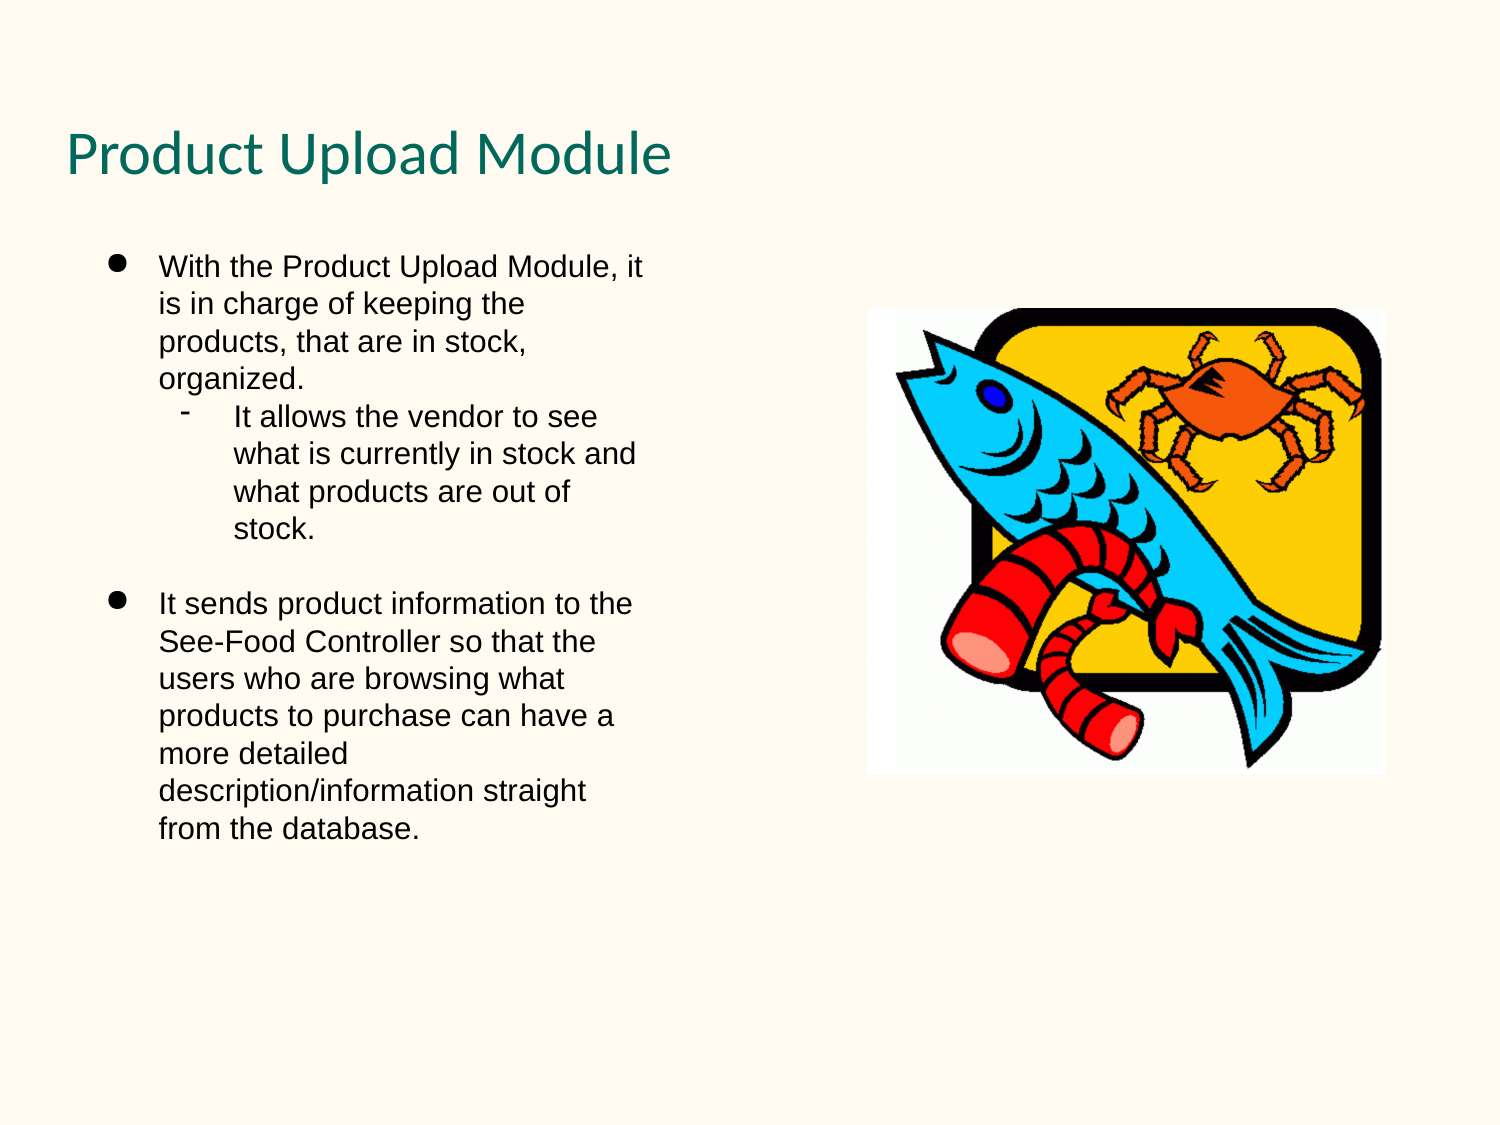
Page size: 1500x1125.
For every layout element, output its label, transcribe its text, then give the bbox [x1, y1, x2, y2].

text_box With the Product Upload Module, it is in charge of keeping the products, that are in stock, organized. It allows the vendor to see what is currently in stock and what products are out of stock. It sends product information to the See-Food Controller so that the users who are browsing what products to purchase can have a more detailed description/information straight from the database. [68, 231, 662, 994]
title Product Upload Module [51, 97, 1449, 232]
picture [867, 308, 1386, 776]
text_box [803, 231, 1449, 609]
